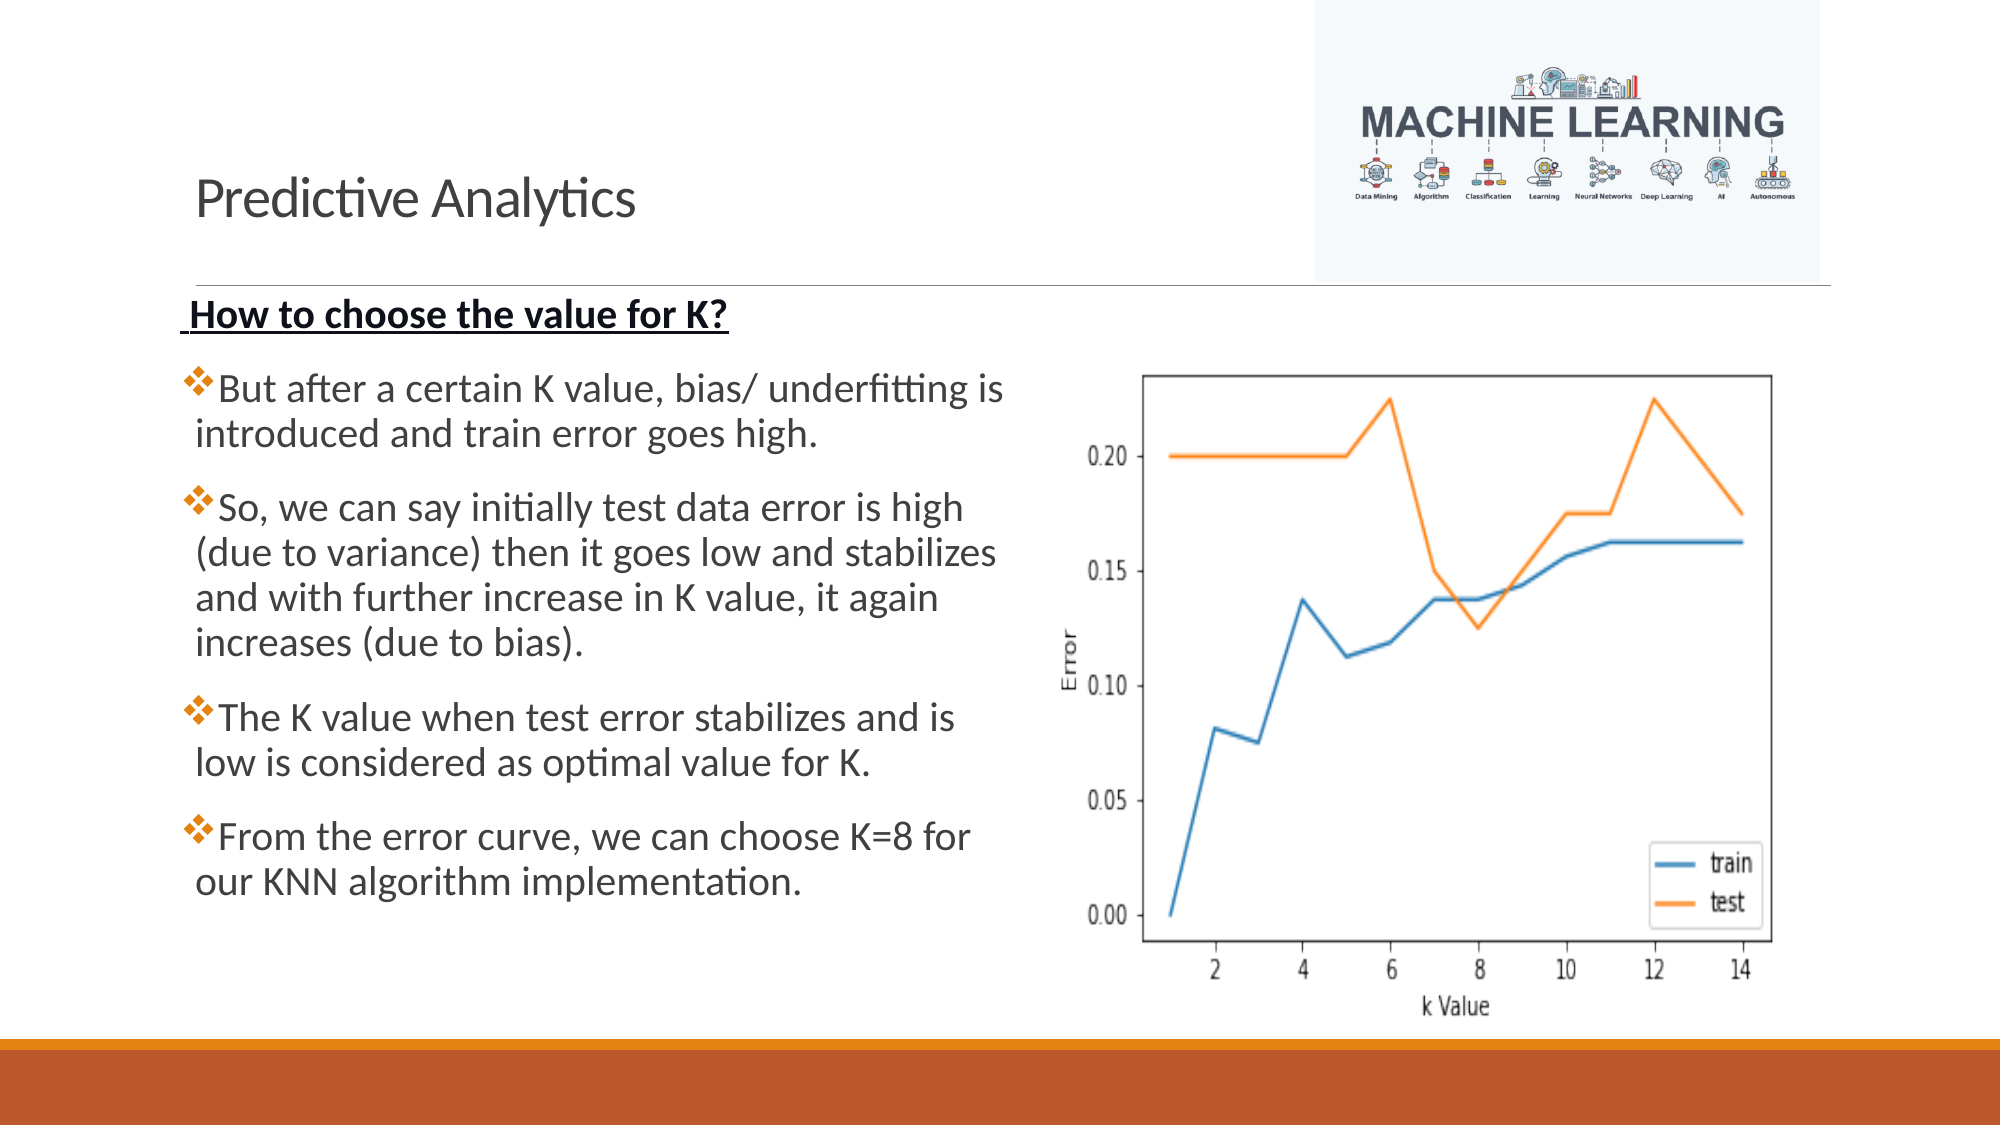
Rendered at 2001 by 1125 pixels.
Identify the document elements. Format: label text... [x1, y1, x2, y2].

picture [1041, 284, 1853, 1036]
list How to choose the value for K? But after a certain K value, bias/ underfitting is introduced and train error goes high. So, we can say initially test data error is high (due to variance) then it goes low and stabilizes and with further increase in K value, it again increases (due to bias). The K value when test error stabilizes and is low is considered as optimal value for K. From the error curve, we can choose K=8 for our KNN algorithm implementation. [180, 285, 1023, 1035]
picture [1314, 0, 1821, 283]
title Predictive Analytics [180, 47, 1311, 238]
